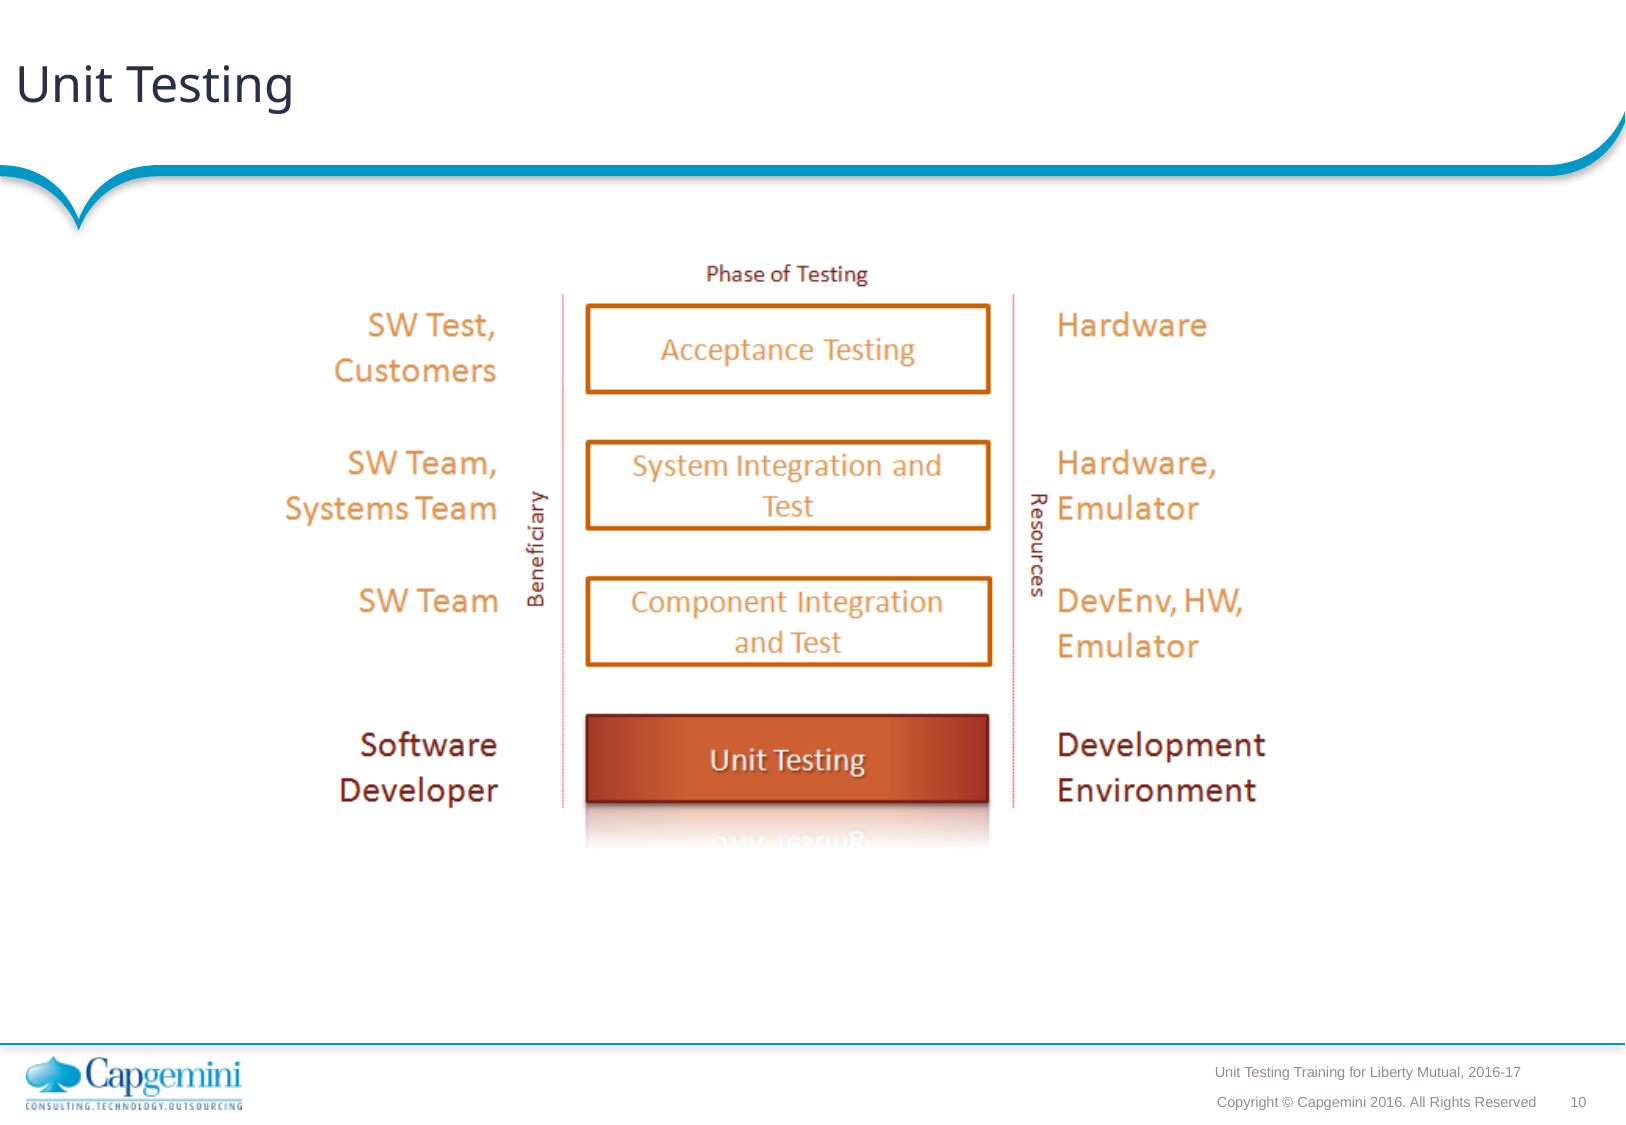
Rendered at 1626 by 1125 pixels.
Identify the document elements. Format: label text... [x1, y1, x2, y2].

picture [26, 1056, 242, 1110]
title Unit Testing [0, 0, 1625, 165]
picture [248, 249, 1297, 899]
